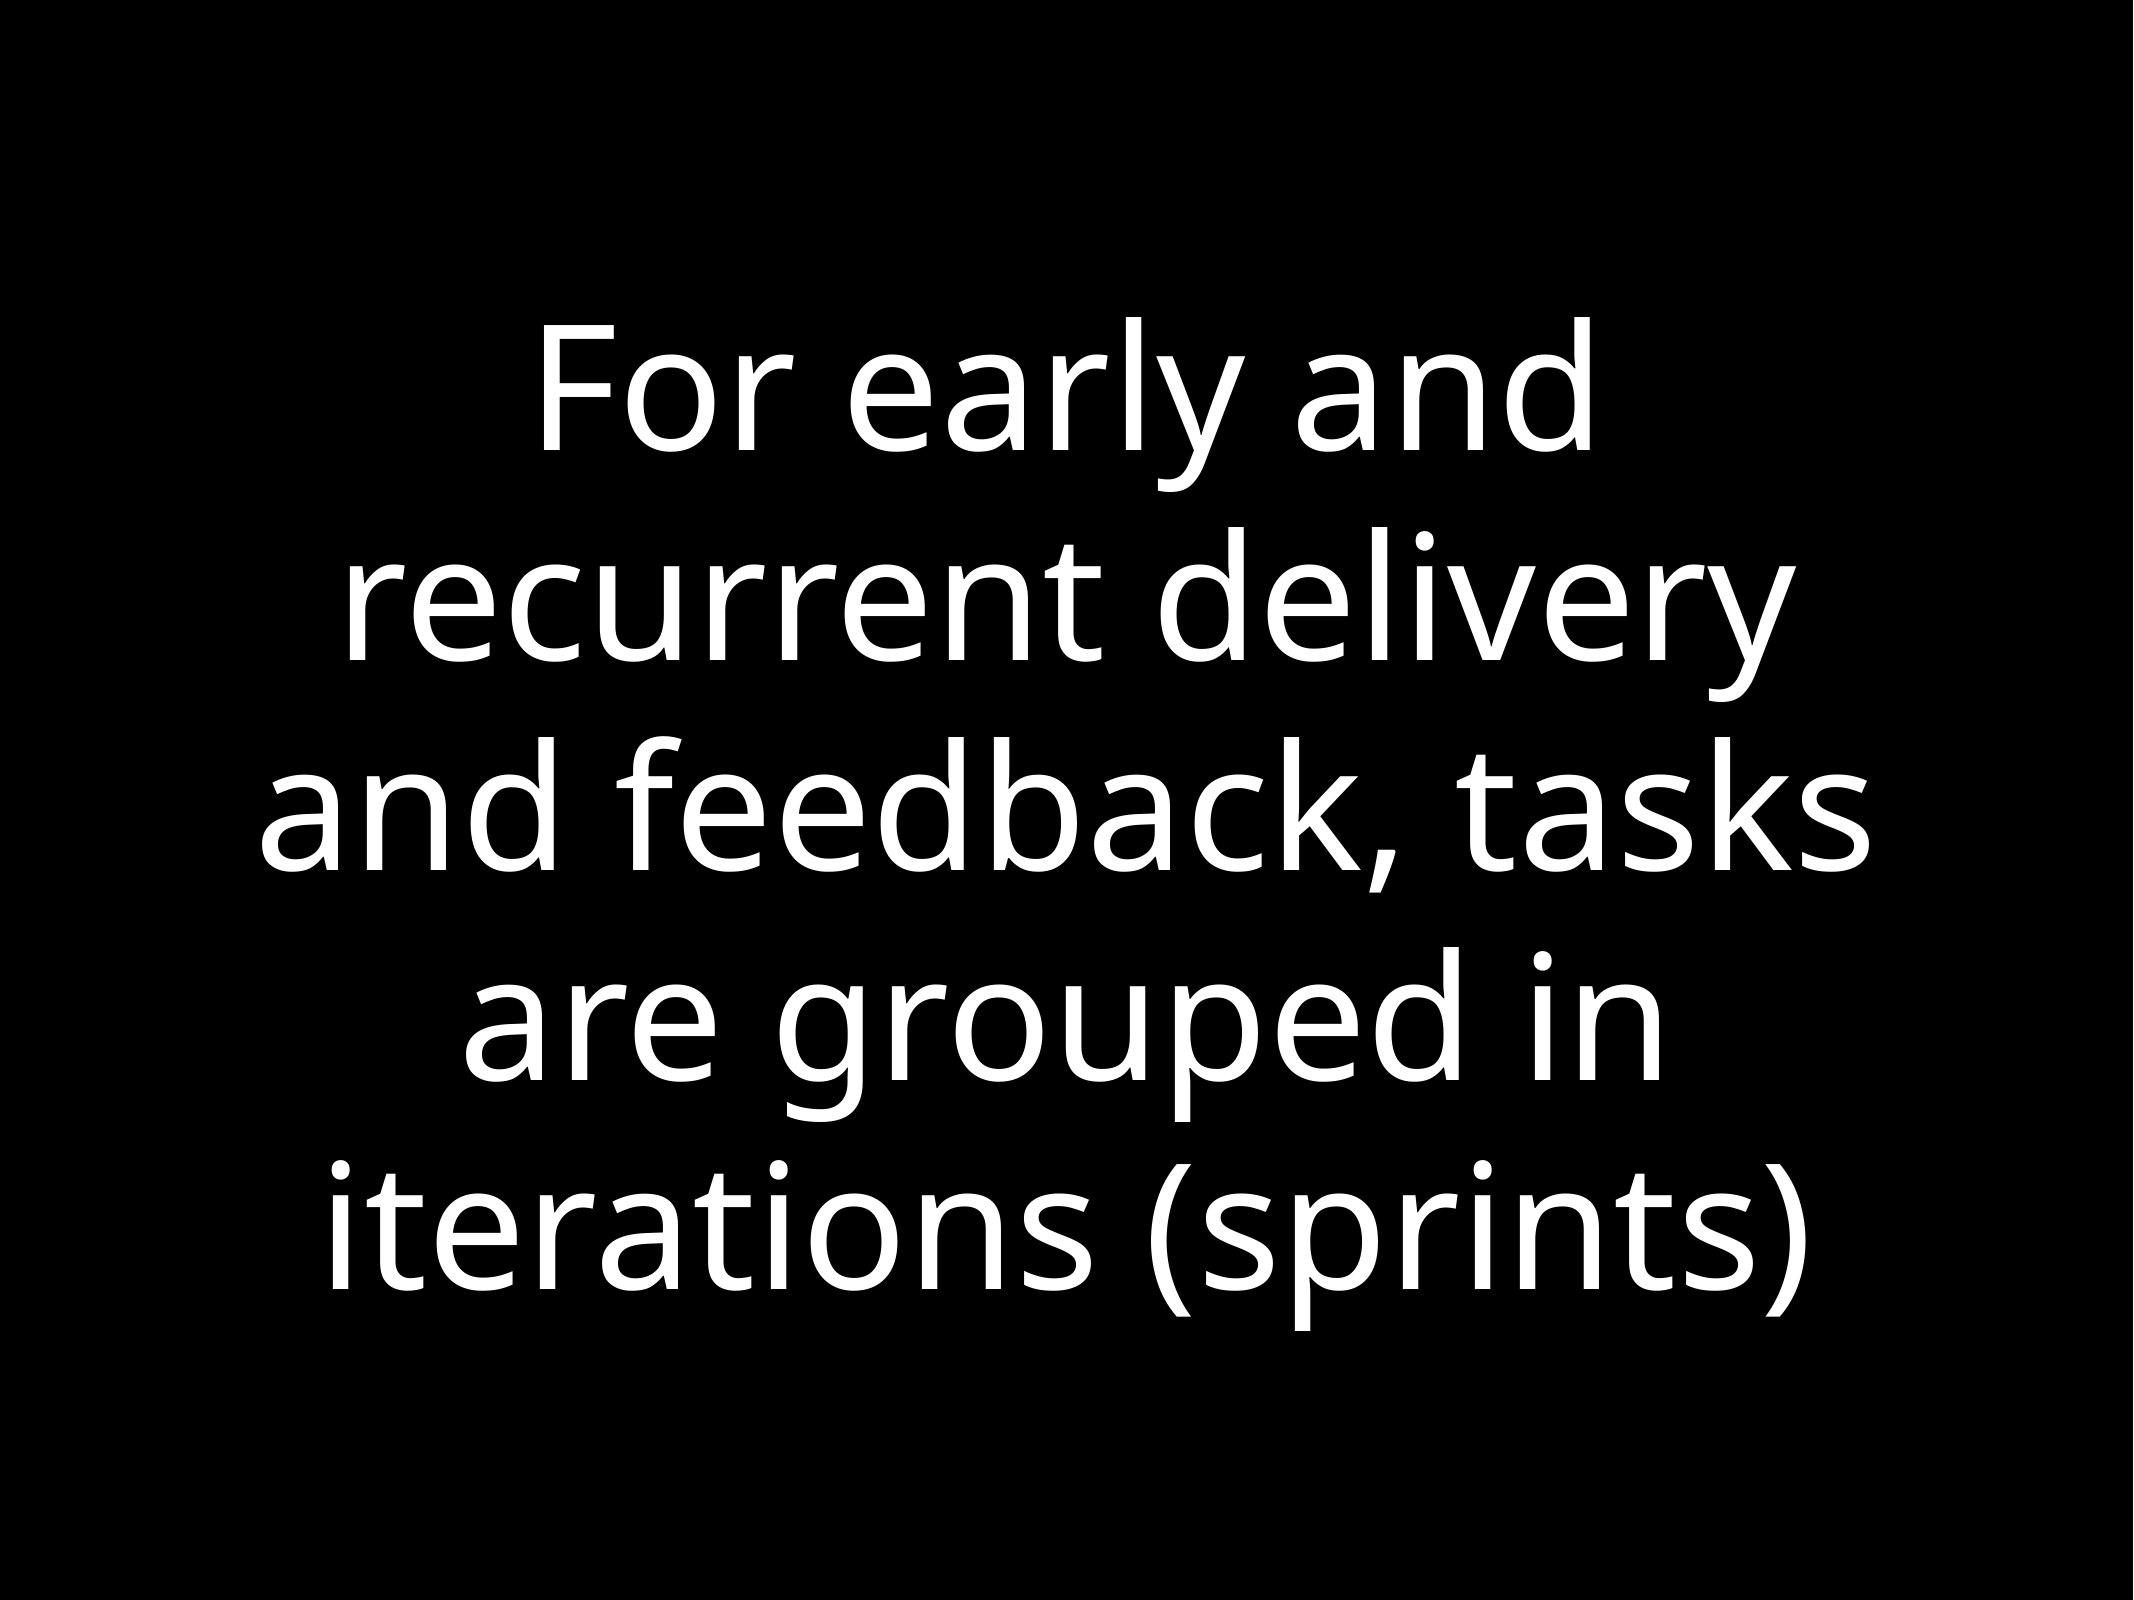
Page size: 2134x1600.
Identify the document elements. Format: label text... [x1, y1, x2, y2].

title For early and recurrent delivery and feedback, tasks are grouped in iterations (sprints) [207, 277, 1926, 1323]
